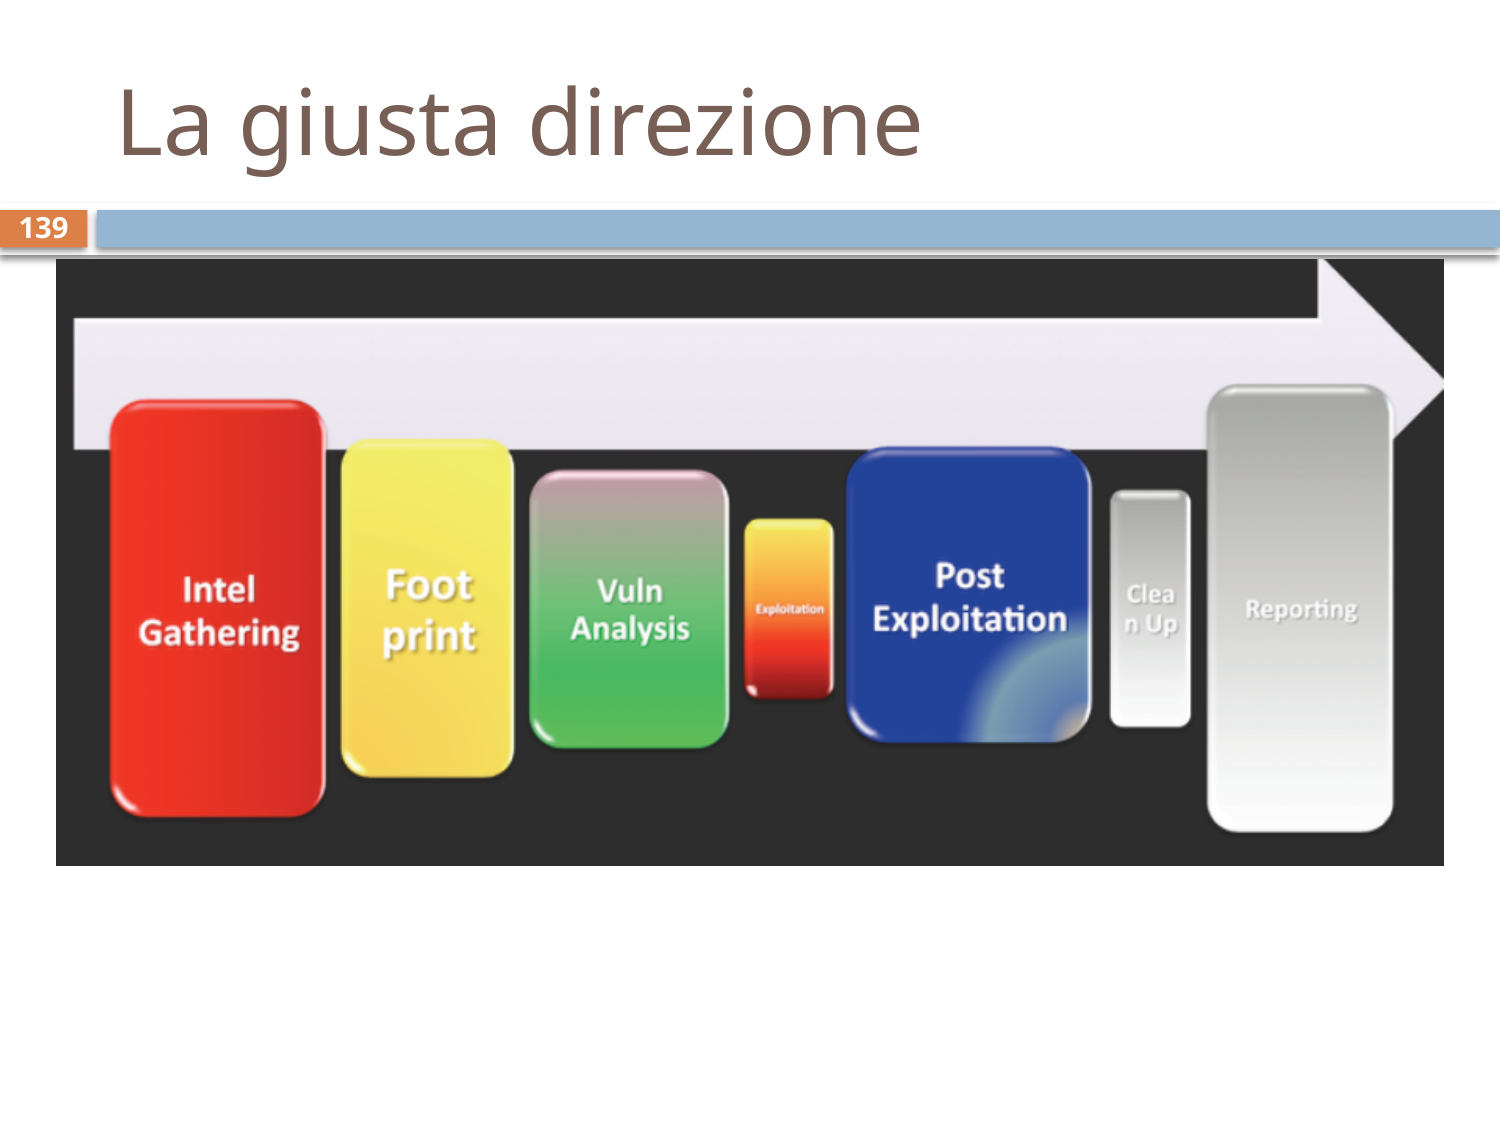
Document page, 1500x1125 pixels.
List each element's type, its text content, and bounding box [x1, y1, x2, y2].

title La giusta direzione [100, 37, 1438, 200]
picture [55, 258, 1445, 866]
slide_number 139 [0, 208, 88, 249]
